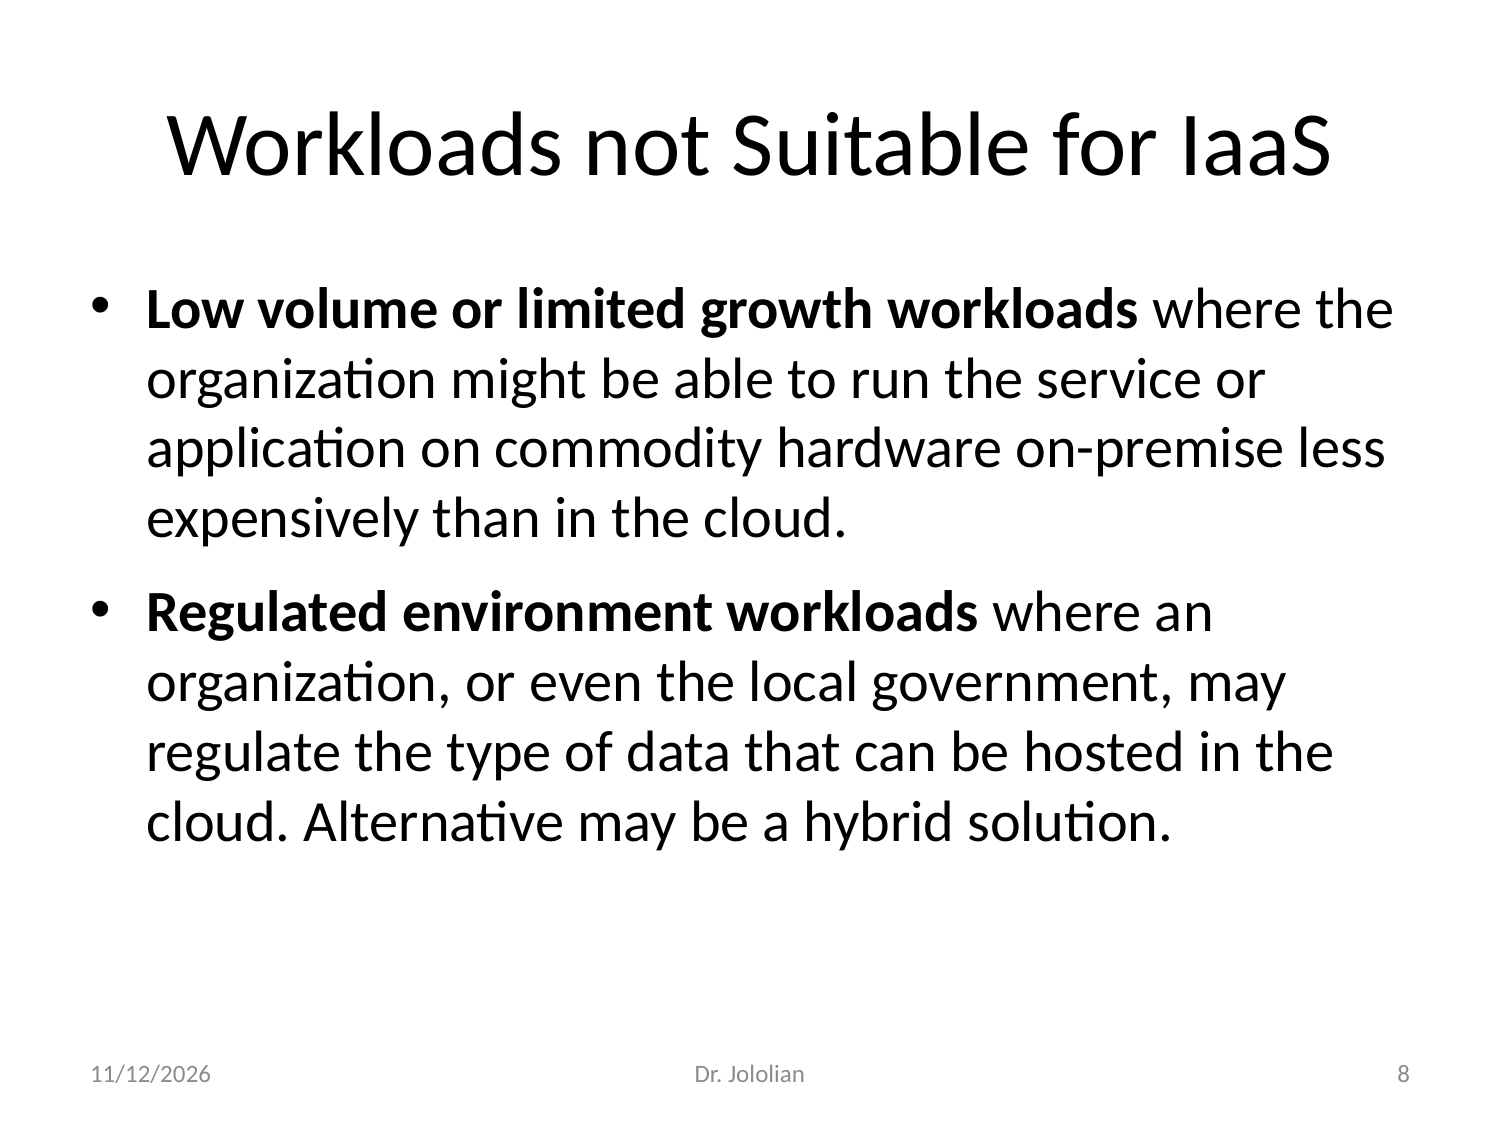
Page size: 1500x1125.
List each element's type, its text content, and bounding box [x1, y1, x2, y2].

slide_number 8 [1074, 1042, 1425, 1103]
title Workloads not Suitable for IaaS [75, 45, 1425, 233]
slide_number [75, 1042, 425, 1103]
list Low volume or limited growth workloads where the organization might be able to run the service or application on commodity hardware on-premise less expensively than in the cloud. Regulated environment workloads where an organization, or even the local government, may regulate the type of data that can be hosted in the cloud. Alternative may be a hybrid solution. [75, 262, 1425, 1005]
footer Dr. Jololian [512, 1042, 988, 1103]
